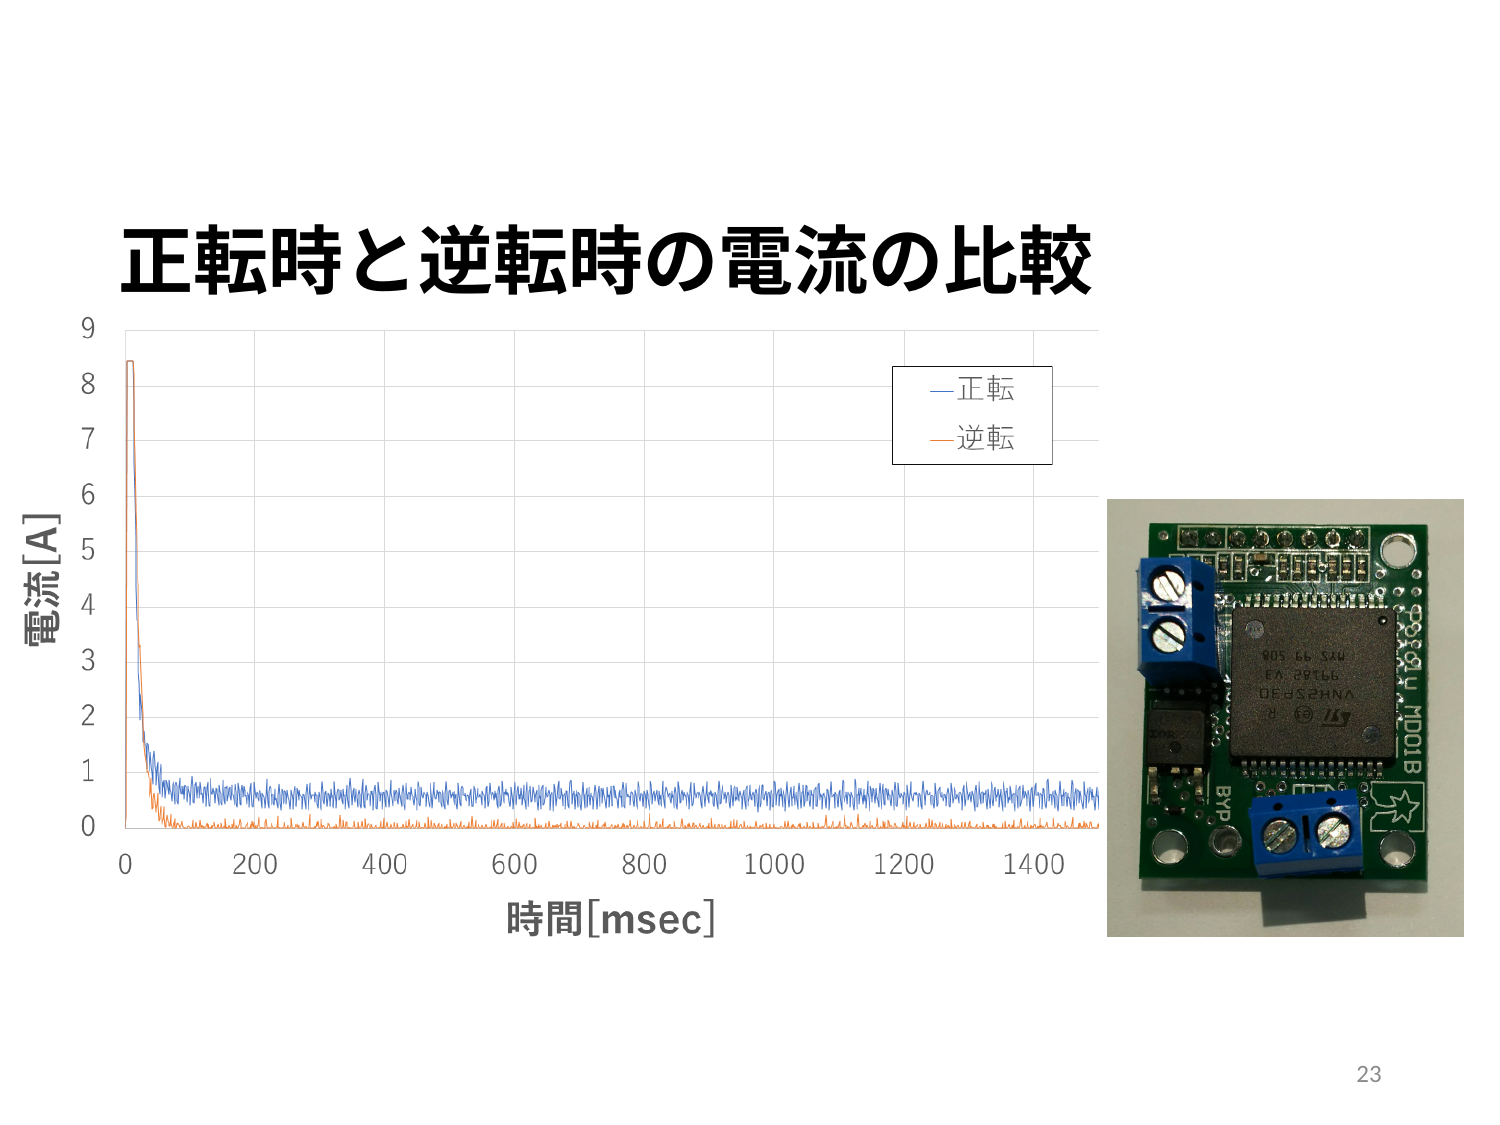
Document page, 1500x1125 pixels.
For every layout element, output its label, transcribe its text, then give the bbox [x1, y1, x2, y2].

slide_number 22 [1059, 1042, 1397, 1103]
title 正転時と逆転時の電流の比較 [103, 182, 1397, 346]
picture [0, 301, 1464, 967]
